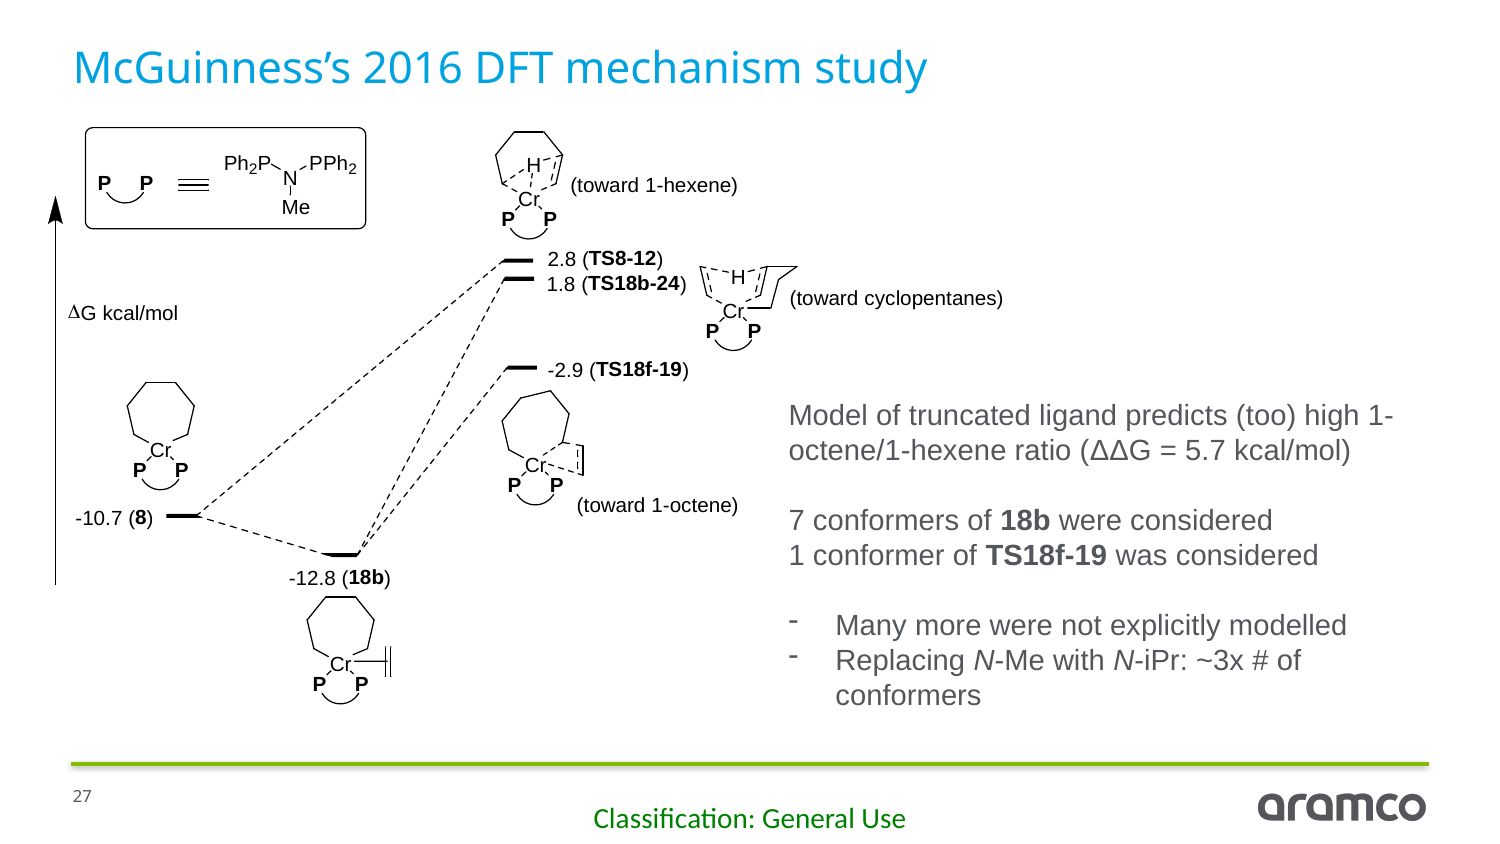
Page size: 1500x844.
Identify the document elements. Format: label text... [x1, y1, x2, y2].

title McGuinness’s 2016 DFT mechanism study [72, 33, 1429, 136]
text_box Model of truncated ligand predicts (too) high 1-octene/1-hexene ratio (ΔΔG = 5.7 kcal/mol) 7 conformers of 18b were considered 1 conformer of TS18f-19 was considered Many more were not explicitly modelled Replacing N-Me with N-iPr: ~3x # of conformers [1019, 389, 1470, 719]
picture [1258, 774, 1433, 822]
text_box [44, 123, 1015, 721]
